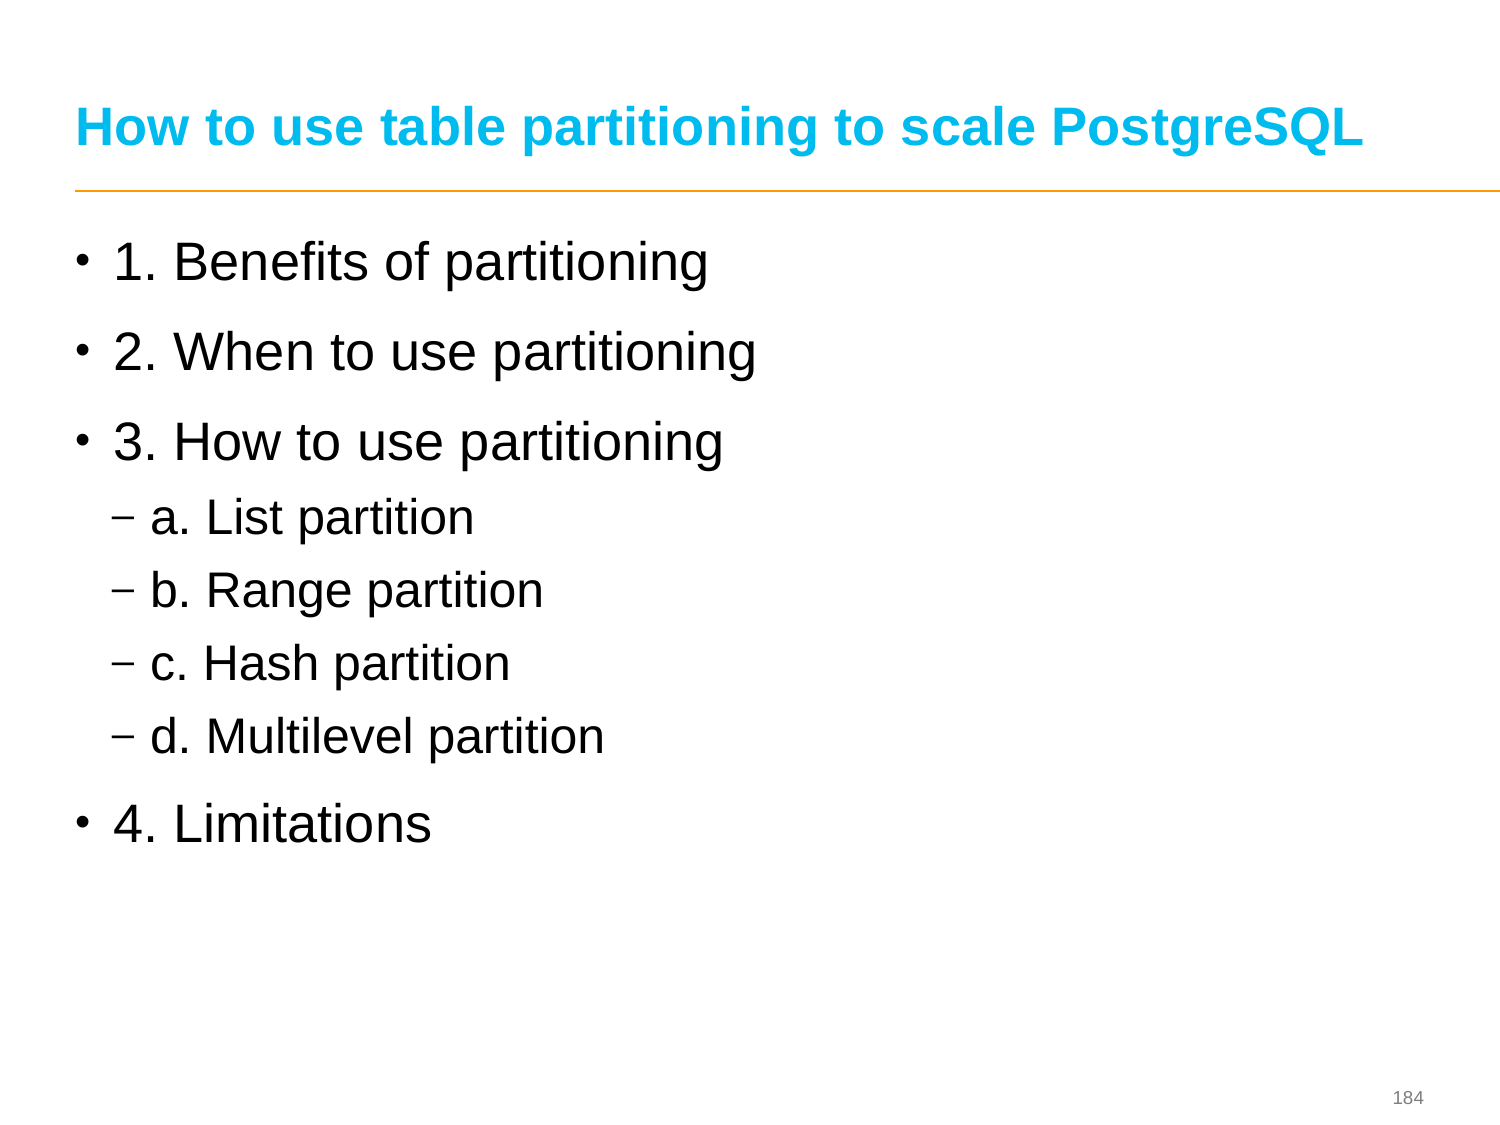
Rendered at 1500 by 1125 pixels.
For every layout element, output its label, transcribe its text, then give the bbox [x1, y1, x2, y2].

list 1. Benefits of partitioning 2. When to use partitioning 3. How to use partitioning a. List partition b. Range partition c. Hash partition d. Multilevel partition 4. Limitations [75, 226, 1425, 1018]
title How to use table partitioning to scale PostgreSQL [75, 27, 1422, 157]
